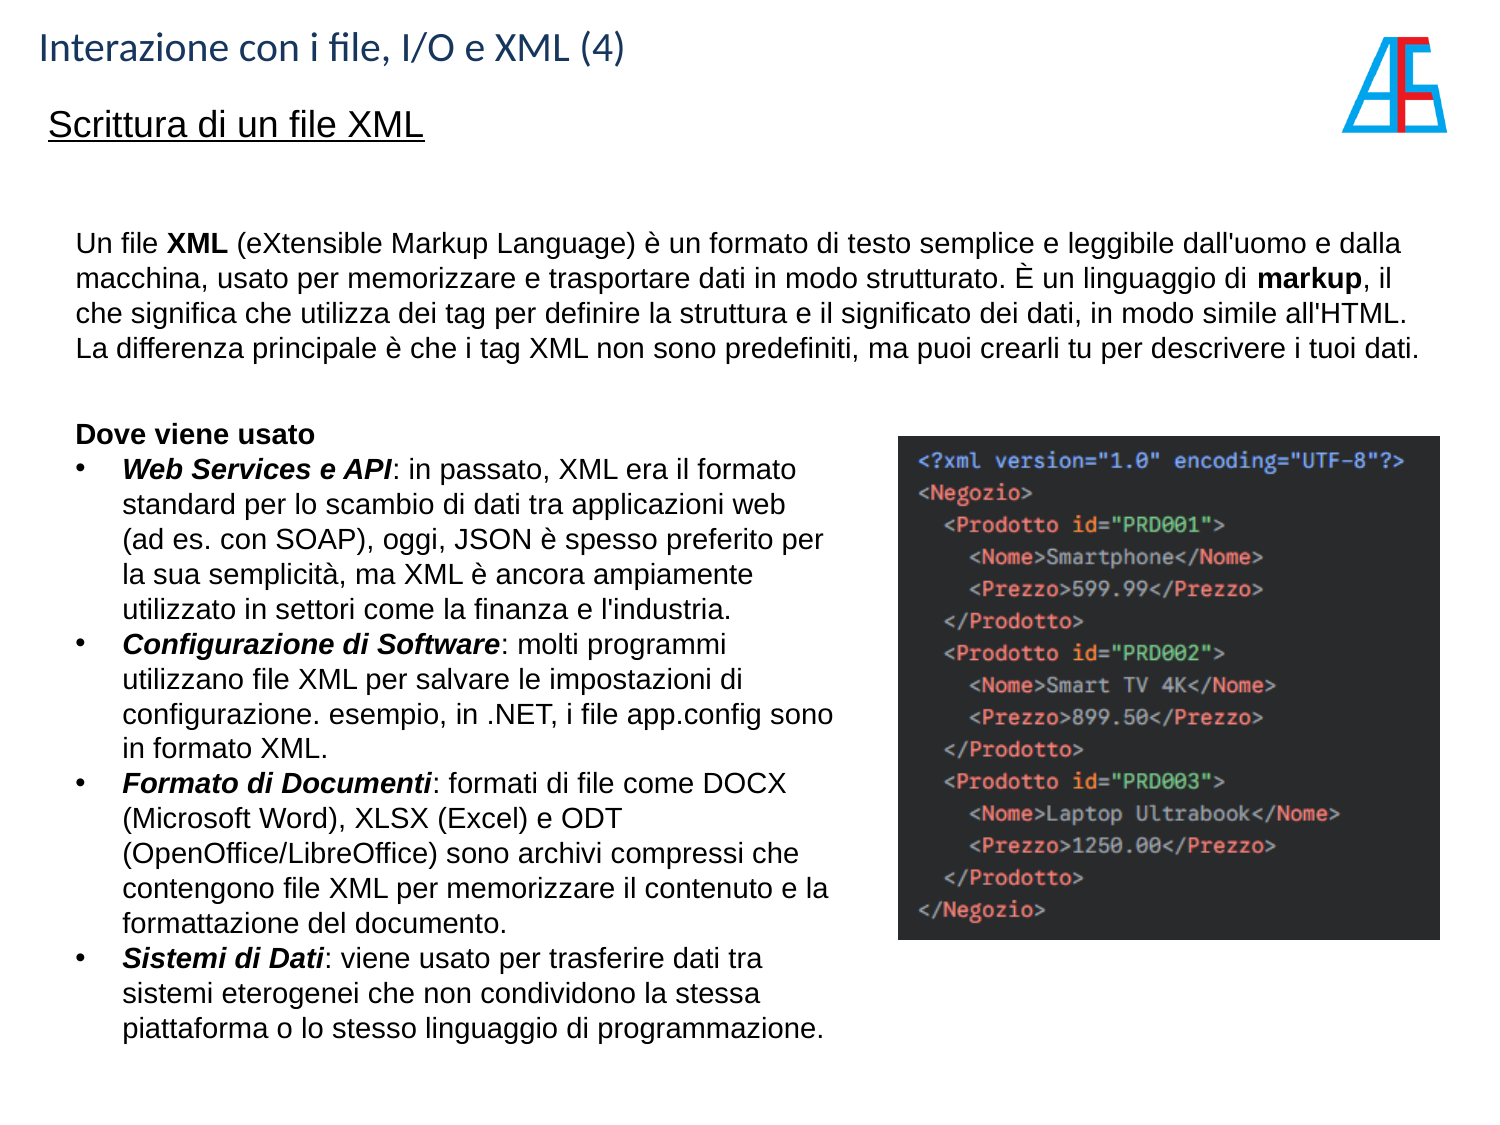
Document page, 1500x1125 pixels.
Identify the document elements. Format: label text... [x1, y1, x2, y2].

text_box Interazione con i file, I/O e XML (4) [0, 0, 666, 97]
picture [1338, 25, 1450, 158]
text_box Scrittura di un file XML [33, 92, 802, 153]
text_box Un file XML (eXtensible Markup Language) è un formato di testo semplice e leggibile dall'uomo e dalla macchina, usato per memorizzare e trasportare dati in modo strutturato. È un linguaggio di markup, il che significa che utilizza dei tag per definire la struttura e il significato dei dati, in modo simile all'HTML. La differenza principale è che i tag XML non sono predefiniti, ma puoi crearli tu per descrivere i tuoi dati. [60, 216, 1452, 372]
picture [897, 435, 1440, 940]
text_box Dove viene usato Web Services e API: in passato, XML era il formato standard per lo scambio di dati tra applicazioni web (ad es. con SOAP), oggi, JSON è spesso preferito per la sua semplicità, ma XML è ancora ampiamente utilizzato in settori come la finanza e l'industria. Configurazione di Software: molti programmi utilizzano file XML per salvare le impostazioni di configurazione. esempio, in .NET, i file app.config sono in formato XML. Formato di Documenti: formati di file come DOCX (Microsoft Word), XLSX (Excel) e ODT (OpenOffice/LibreOffice) sono archivi compressi che contengono file XML per memorizzare il contenuto e la formattazione del documento. Sistemi di Dati: viene usato per trasferire dati tra sistemi eterogenei che non condividono la stessa piattaforma o lo stesso linguaggio di programmazione. [60, 407, 850, 1052]
